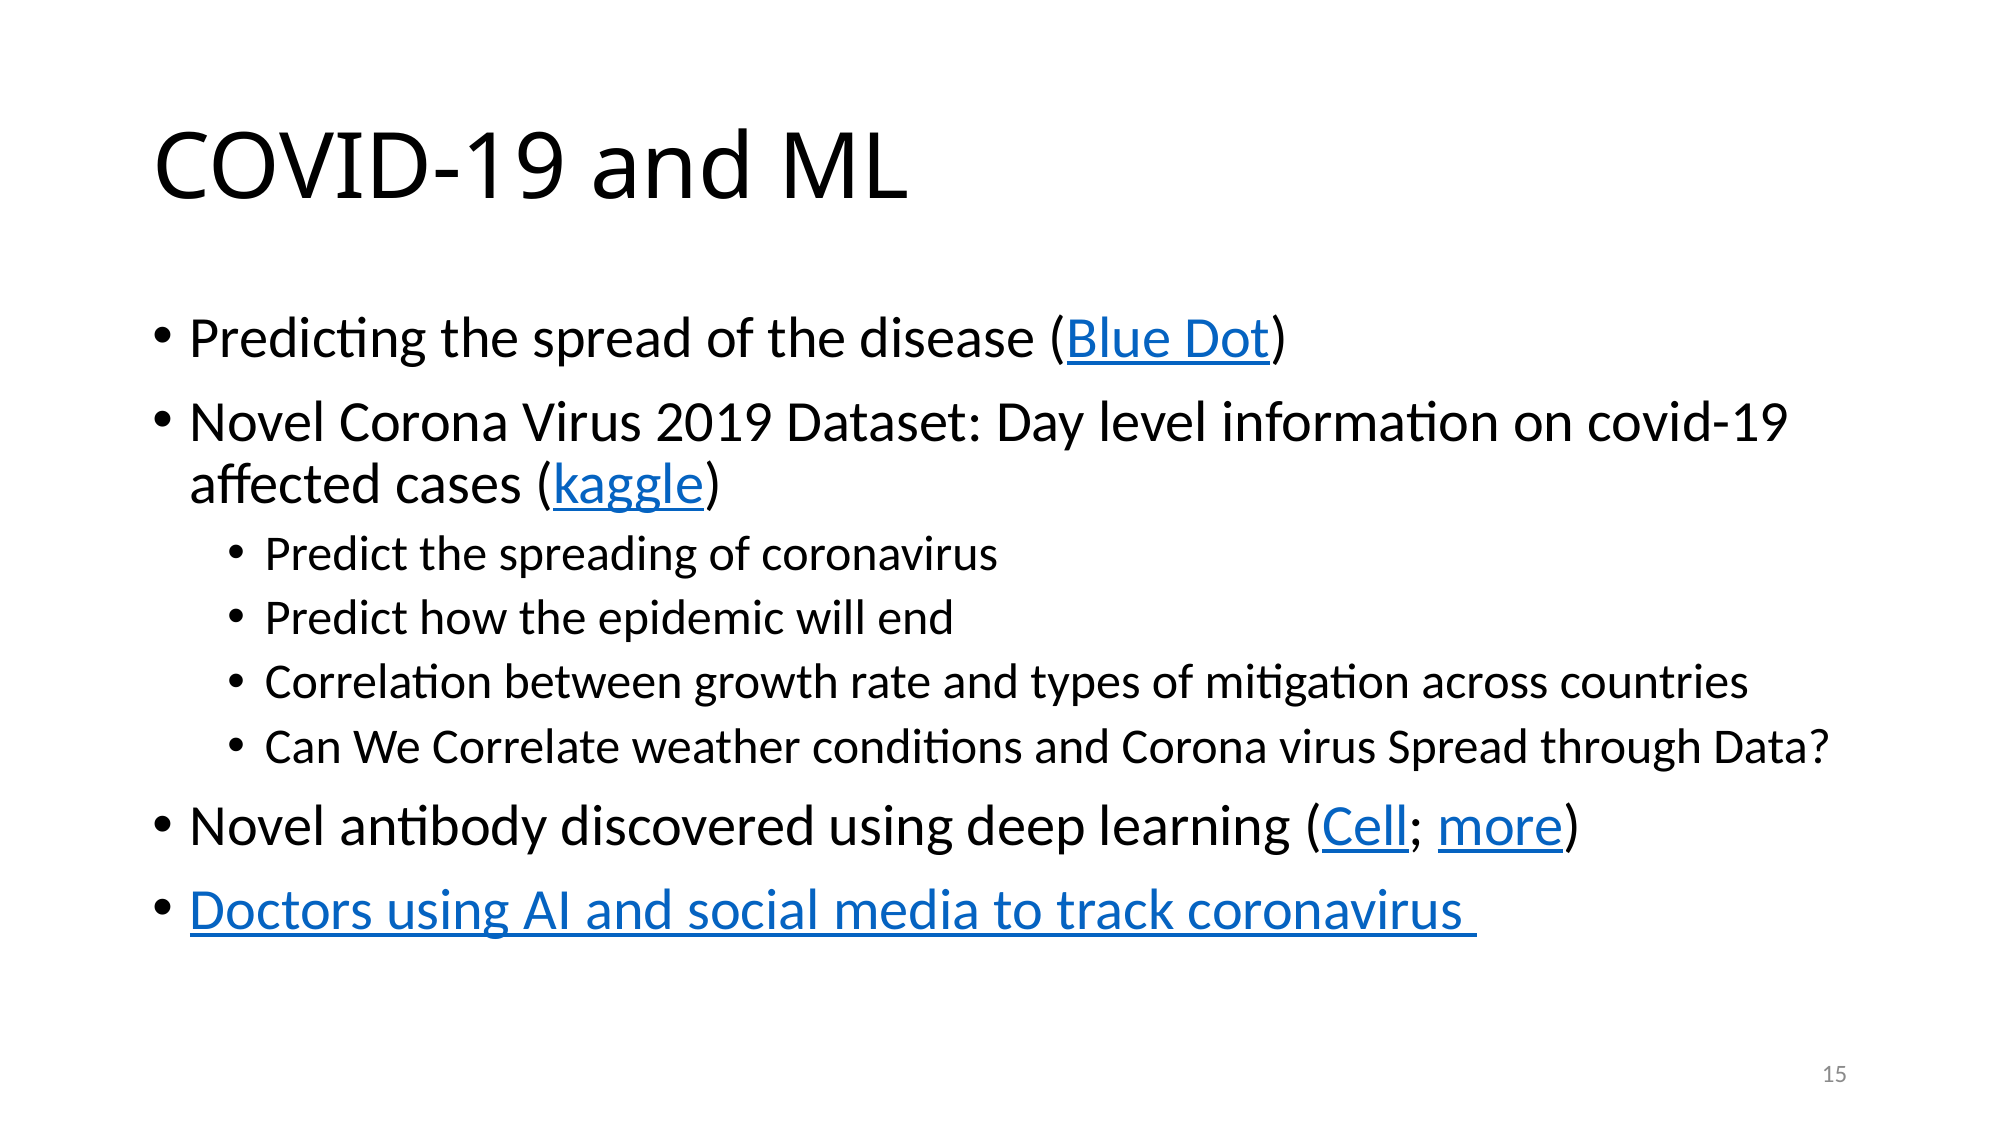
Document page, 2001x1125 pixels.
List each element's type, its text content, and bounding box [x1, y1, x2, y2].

list Predicting the spread of the disease (Blue Dot) Novel Corona Virus 2019 Dataset: Day level information on covid-19 affected cases (kaggle) Predict the spreading of coronavirus Predict how the epidemic will end Correlation between growth rate and types of mitigation across countries Can We Correlate weather conditions and Corona virus Spread through Data? Novel antibody discovered using deep learning (Cell; more) Doctors using AI and social media to track coronavirus [137, 299, 1863, 1014]
title COVID-19 and ML [137, 59, 1863, 278]
slide_number 15 [1412, 1042, 1863, 1103]
